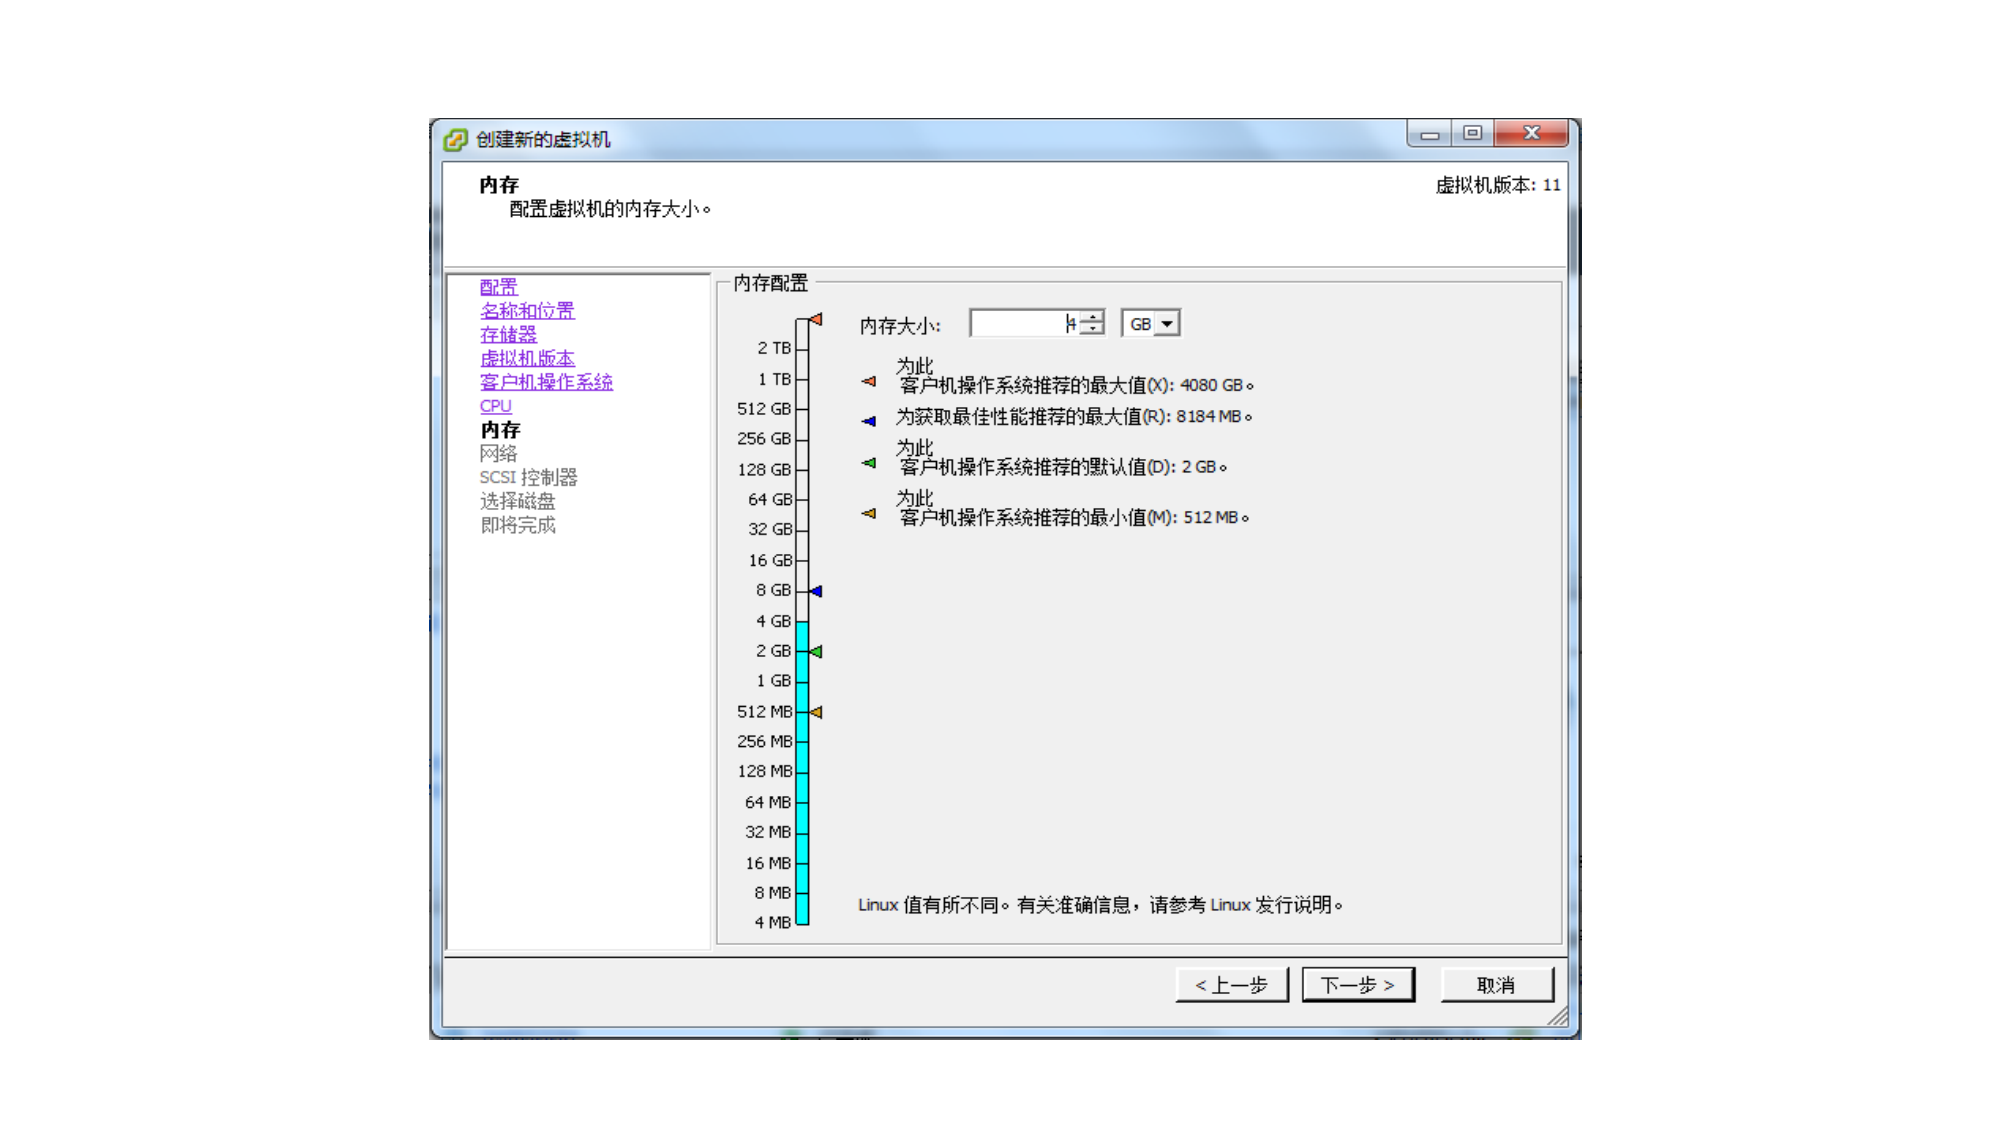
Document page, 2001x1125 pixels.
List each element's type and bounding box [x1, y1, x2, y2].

picture [429, 118, 1582, 1040]
